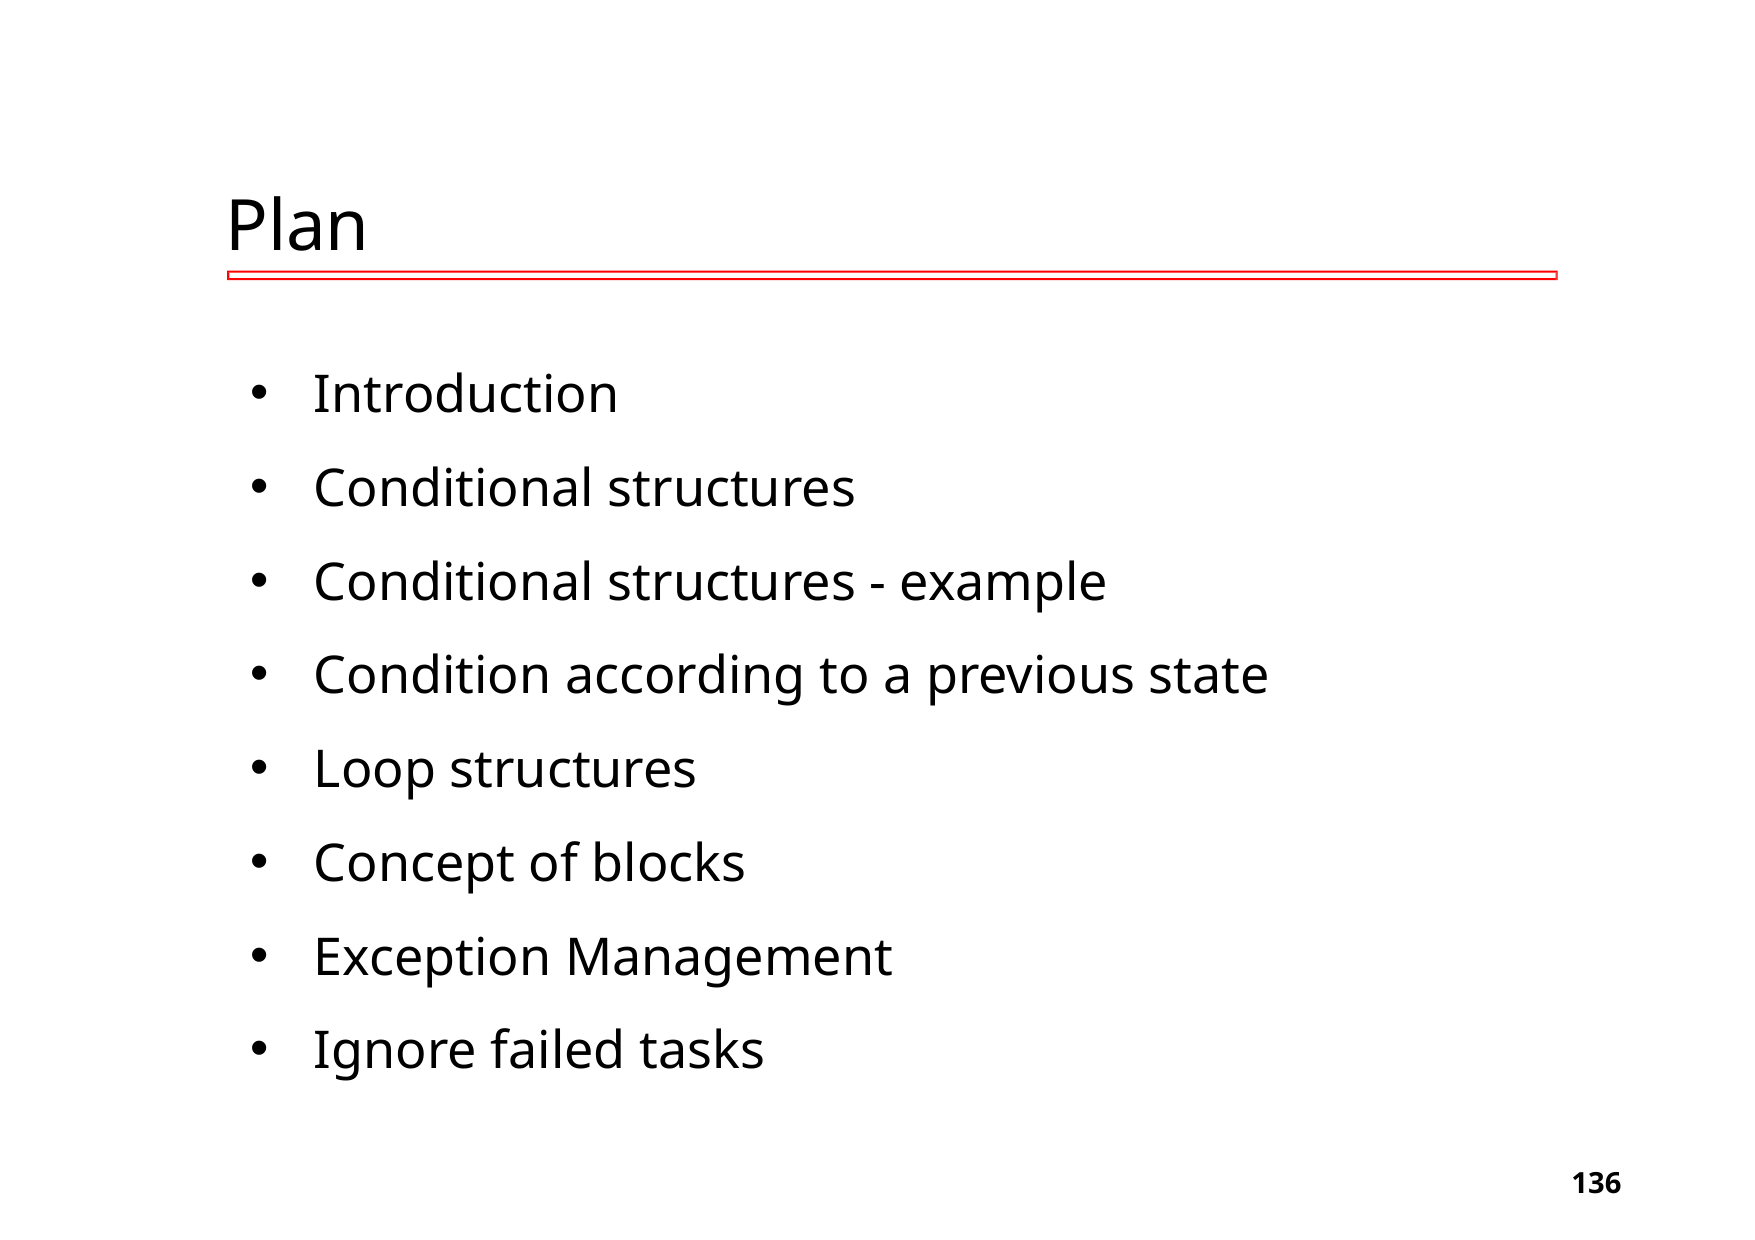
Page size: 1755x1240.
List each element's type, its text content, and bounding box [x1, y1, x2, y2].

slide_number ‹#› [1567, 1164, 1715, 1240]
title Plan [225, 179, 1559, 387]
list Introduction Conditional structures Conditional structures - example Condition according to a previous state Loop structures Concept of blocks Exception Management Ignore failed tasks [238, 329, 1516, 1080]
